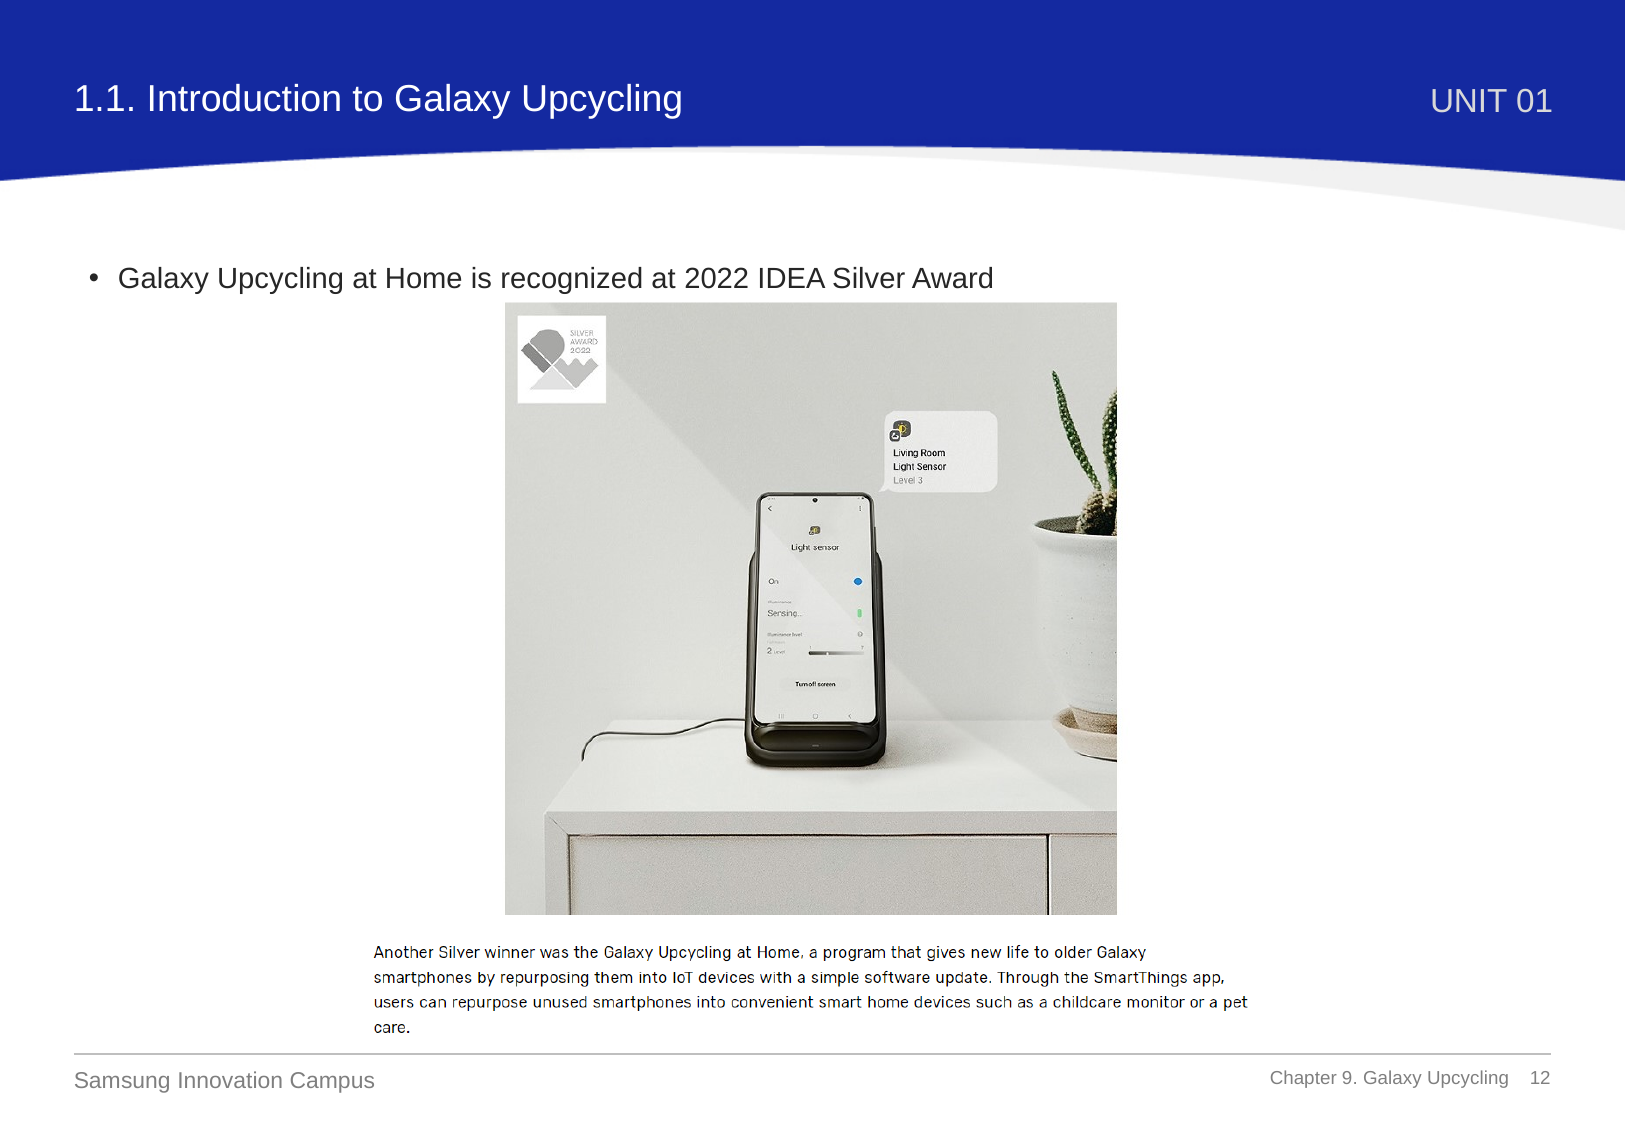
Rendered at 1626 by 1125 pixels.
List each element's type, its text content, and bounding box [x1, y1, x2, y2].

list UNIT 01 [1423, 79, 1554, 120]
picture [0, 0, 1625, 1125]
list Galaxy Upcycling at Home is recognized at 2022 IDEA Silver Award [88, 249, 1530, 303]
list 1.1. Introduction to Galaxy Upcycling [73, 73, 1308, 119]
